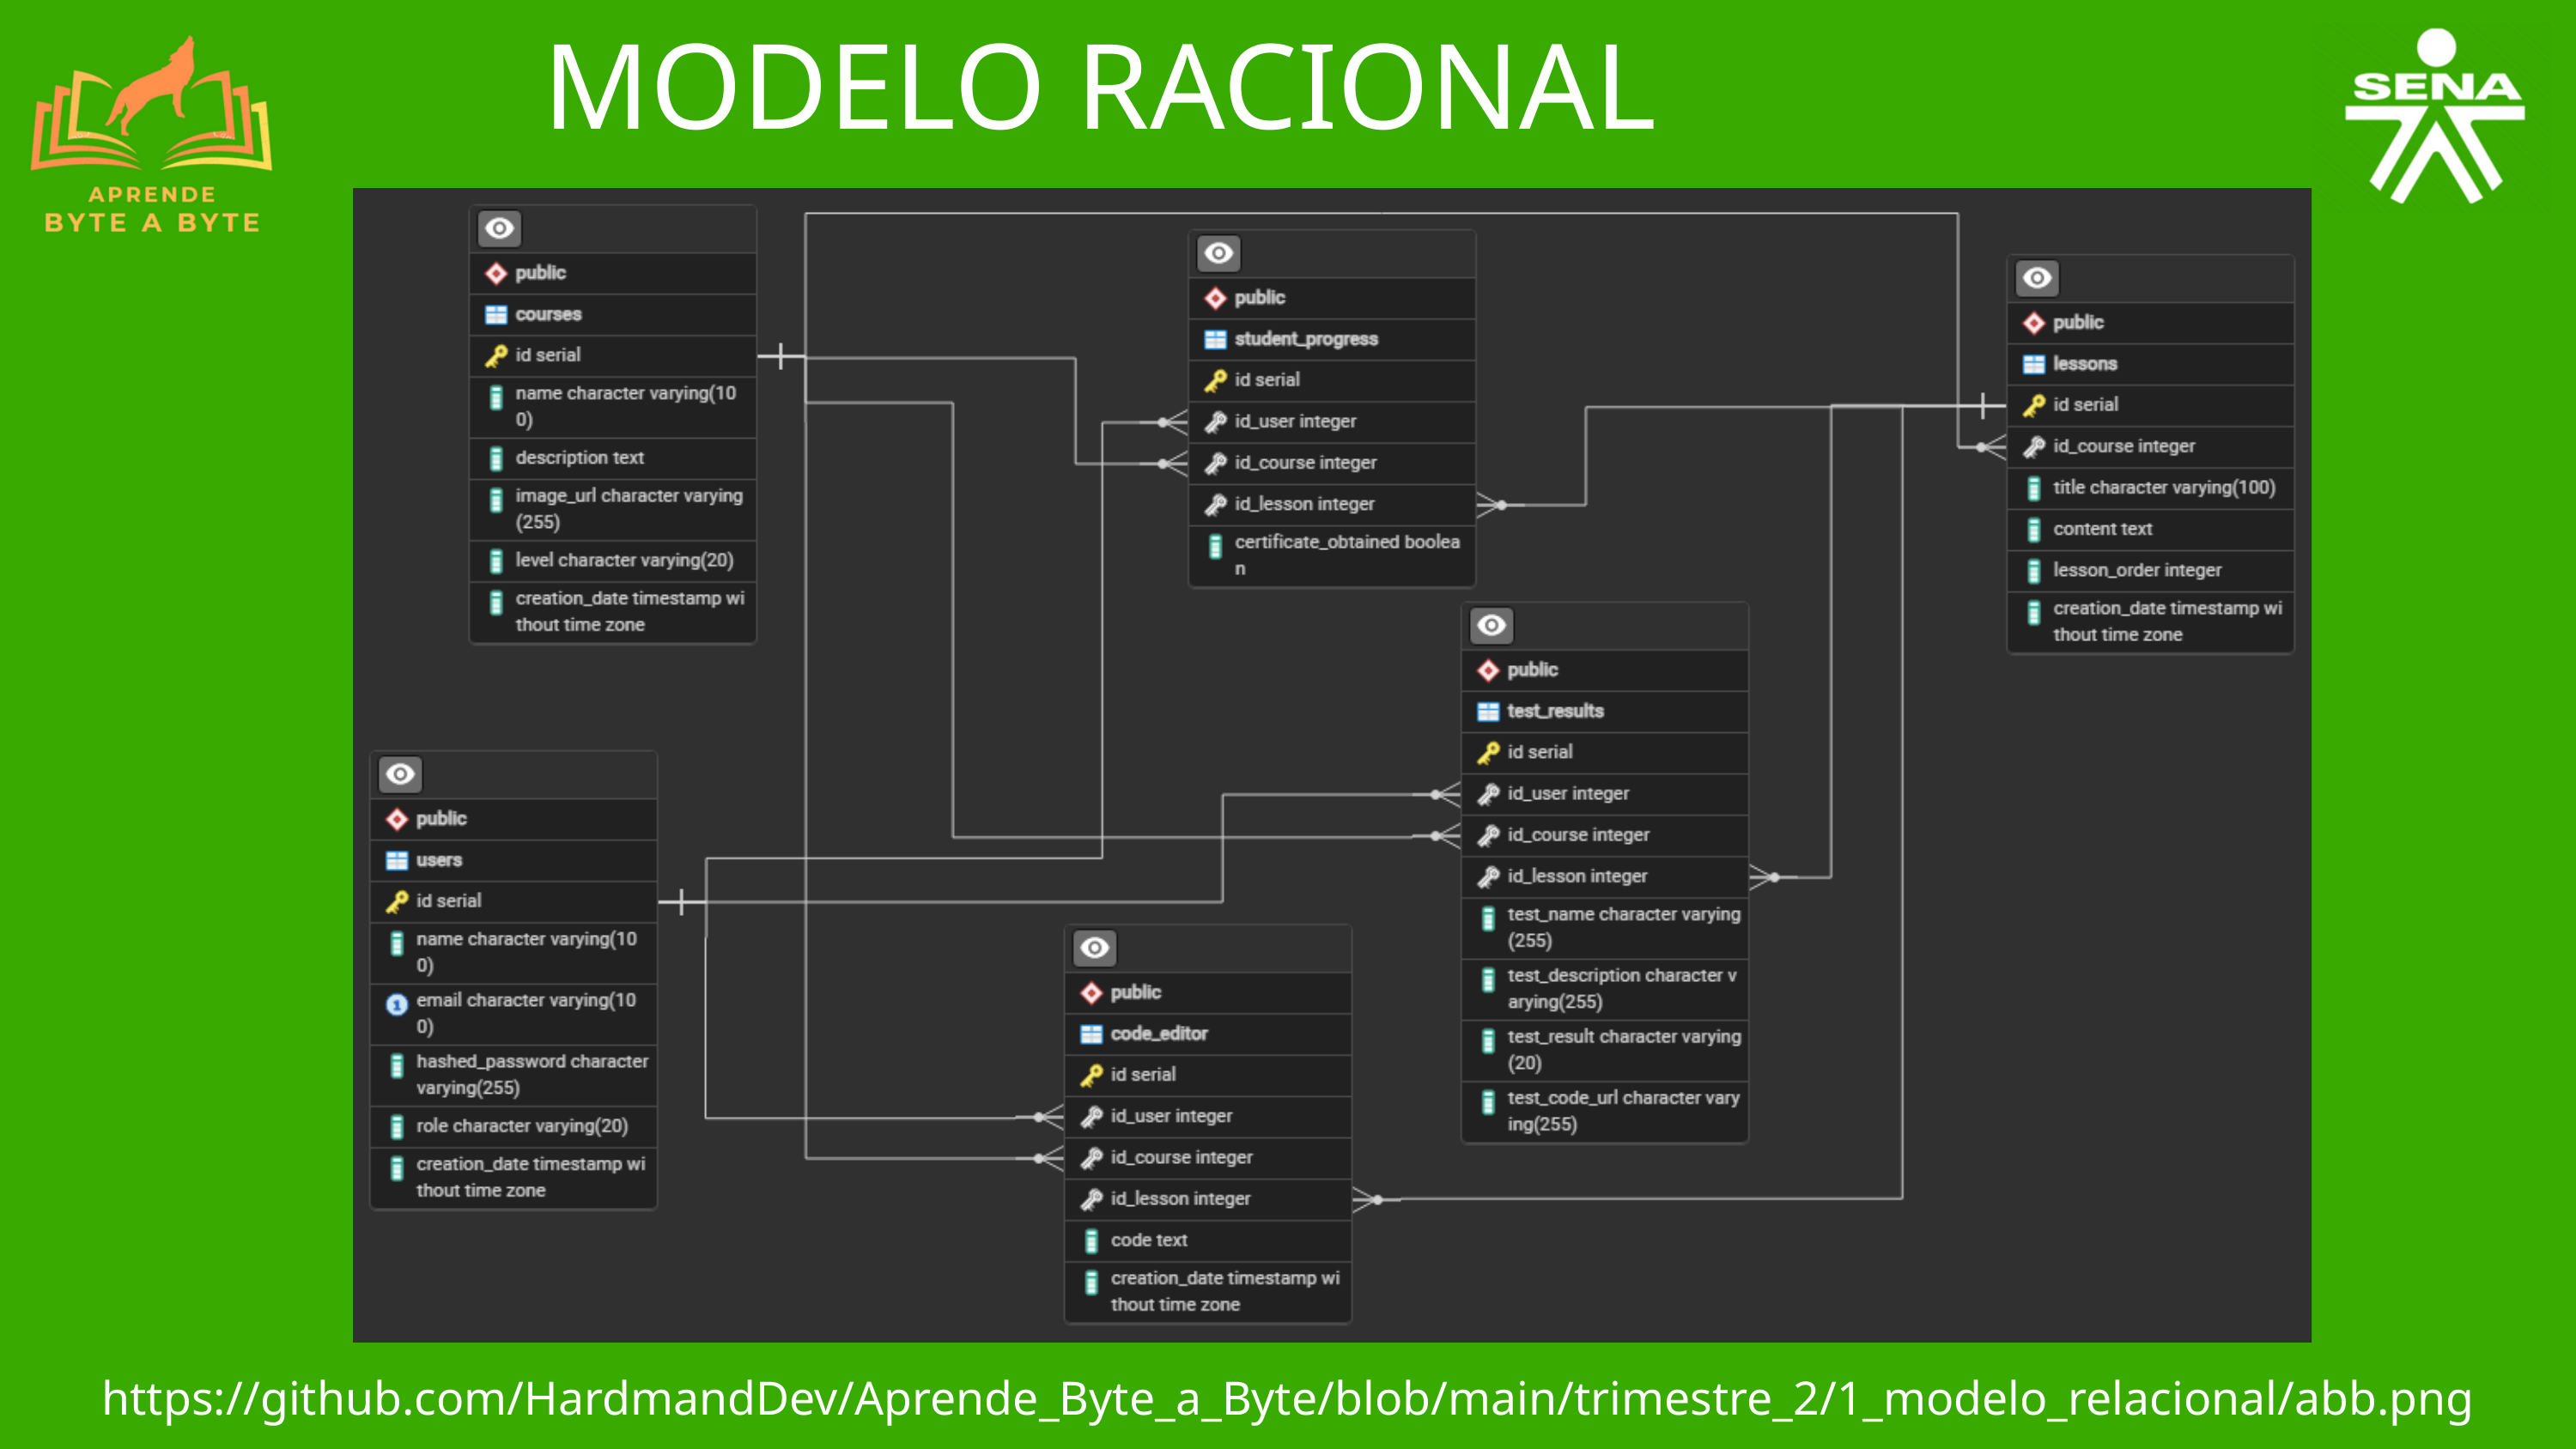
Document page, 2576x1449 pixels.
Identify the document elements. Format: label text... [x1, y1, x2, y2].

text_box https://github.com/HardmandDev/Aprende_Byte_a_Byte/blob/main/trimestre_2/1_modelo_relacional/abb.png [0, 1360, 2576, 1425]
text_box [0, 1, 302, 288]
text_box [353, 188, 2312, 1343]
text_box [2312, 22, 2551, 214]
text_box MODELO RACIONAL [543, 25, 1982, 153]
